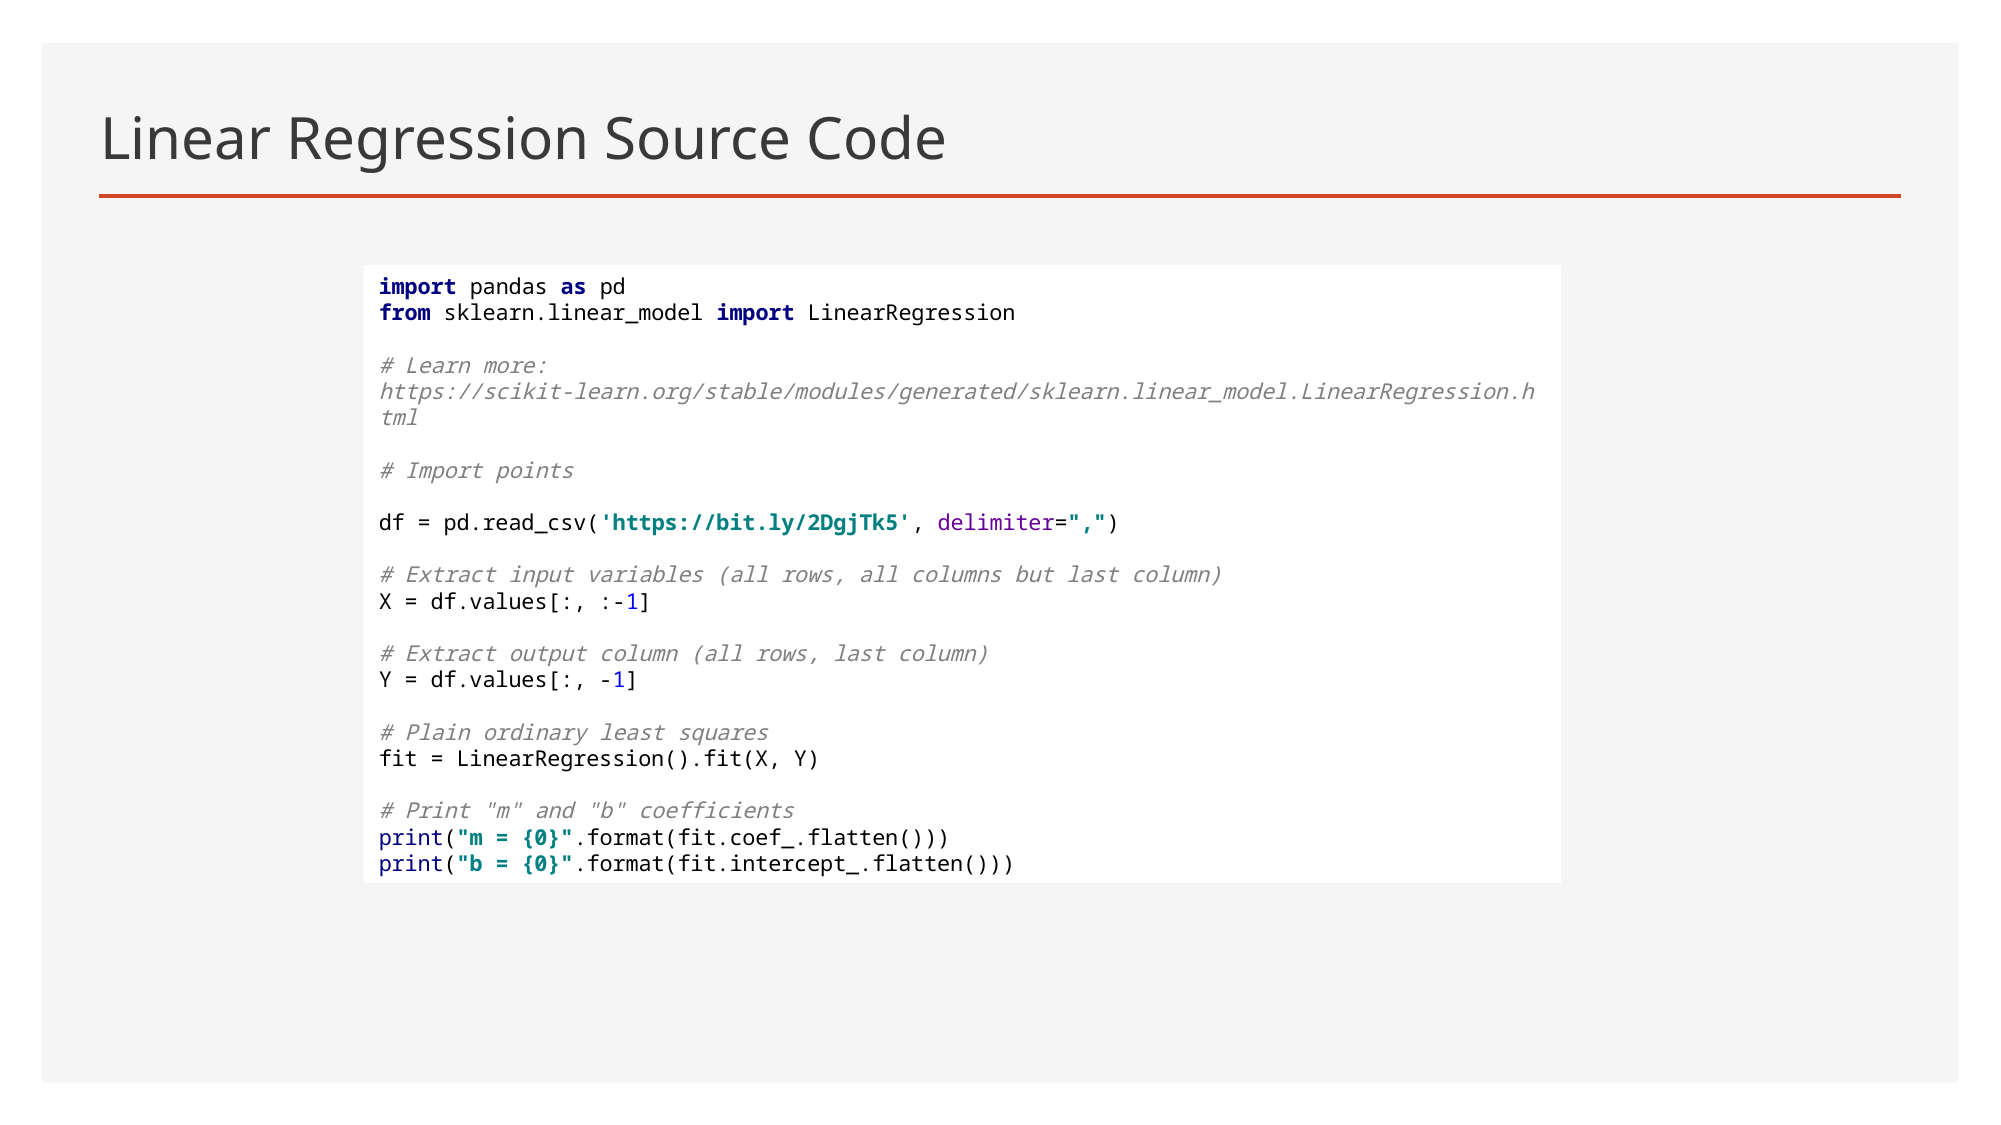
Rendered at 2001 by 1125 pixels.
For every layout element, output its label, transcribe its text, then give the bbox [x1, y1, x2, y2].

title Linear Regression Source Code [85, 73, 1214, 179]
text_box import pandas as pd from sklearn.linear_model import LinearRegression # Learn more: https://scikit-learn.org/stable/modules/generated/sklearn.linear_model.LinearRegression.html # Import points df = pd.read_csv('https://bit.ly/2DgjTk5', delimiter=",") # Extract input variables (all rows, all columns but last column) X = df.values[:, :-1] # Extract output column (all rows, last column) Y = df.values[:, -1] # Plain ordinary least squares fit = LinearRegression().fit(X, Y) # Print "m" and "b" coefficients print("m = {0}".format(fit.coef_.flatten())) print("b = {0}".format(fit.intercept_.flatten())) [363, 265, 1561, 884]
